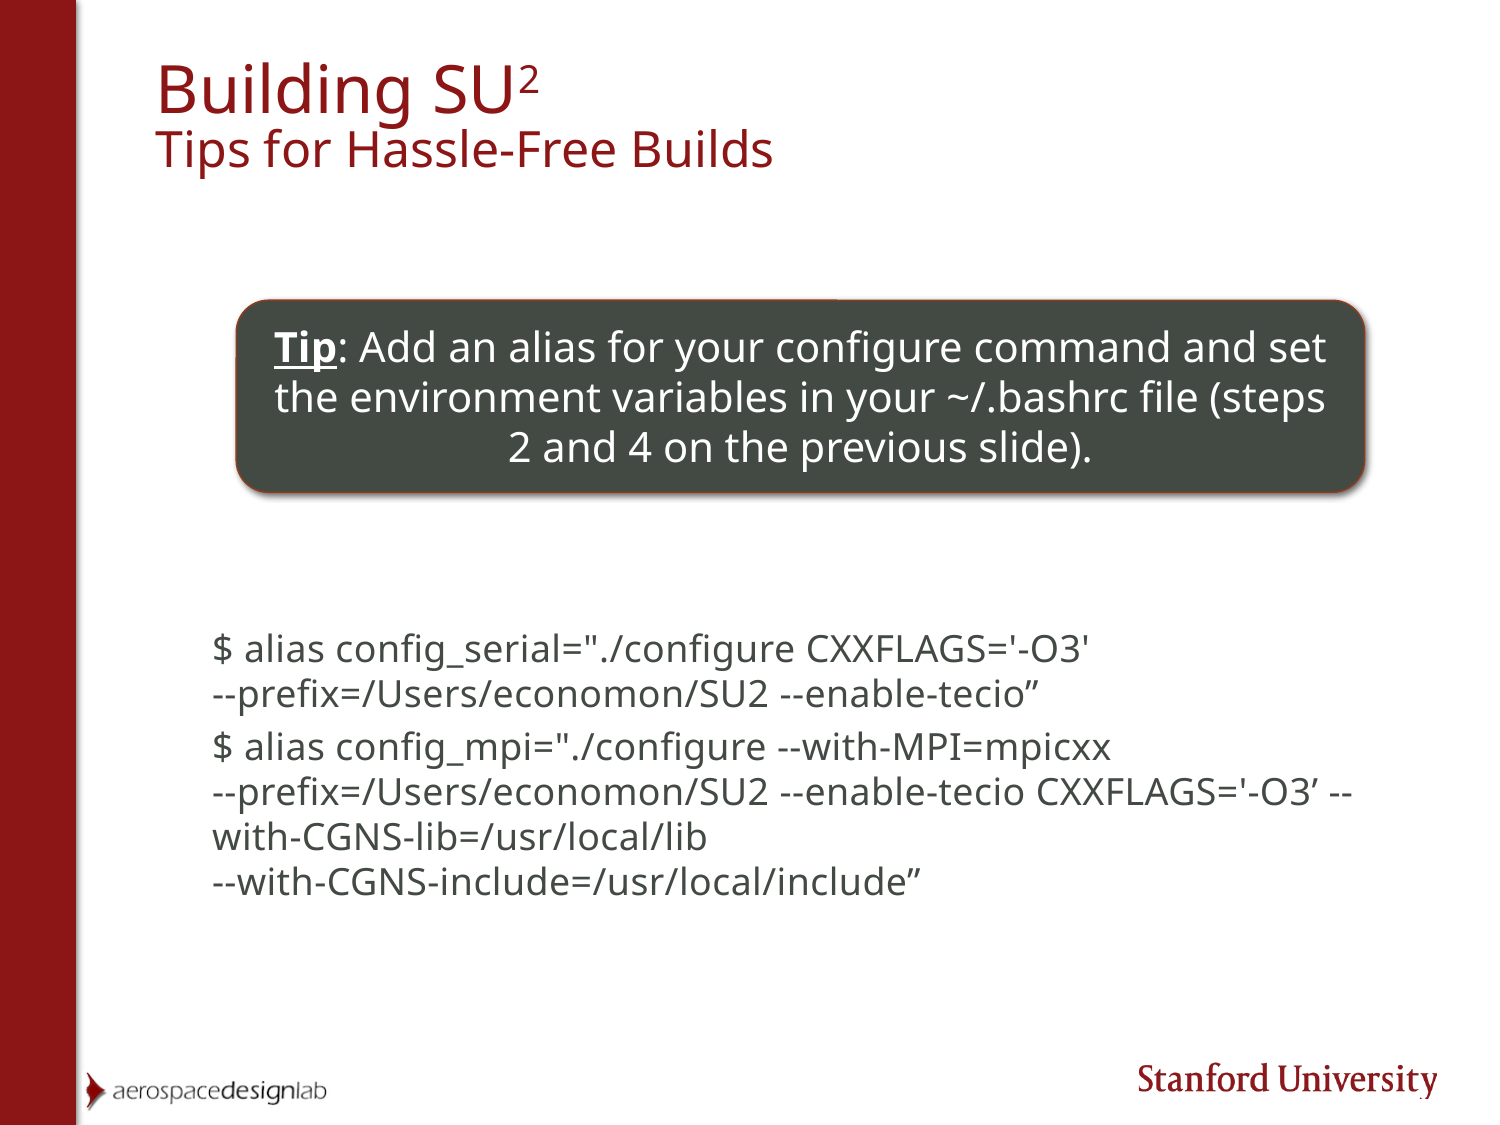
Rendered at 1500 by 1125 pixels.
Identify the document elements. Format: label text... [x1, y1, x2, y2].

picture [82, 1071, 330, 1112]
title Building SU2 Tips for Hassle-Free Builds [155, 78, 1420, 186]
text_box Tip: Add an alias for your configure command and set the environment variables in your ~/.bashrc file (steps 2 and 4 on the previous slide). [235, 299, 1366, 494]
list $ alias config_serial="./configure CXXFLAGS='-O3' --prefix=/Users/economon/SU2 --enable-tecio” $ alias config_mpi="./configure --with-MPI=mpicxx --prefix=/Users/economon/SU2 --enable-tecio CXXFLAGS='-O3’ --with-CGNS-lib=/usr/local/lib --with-CGNS-include=/usr/local/include” [155, 197, 1420, 1021]
